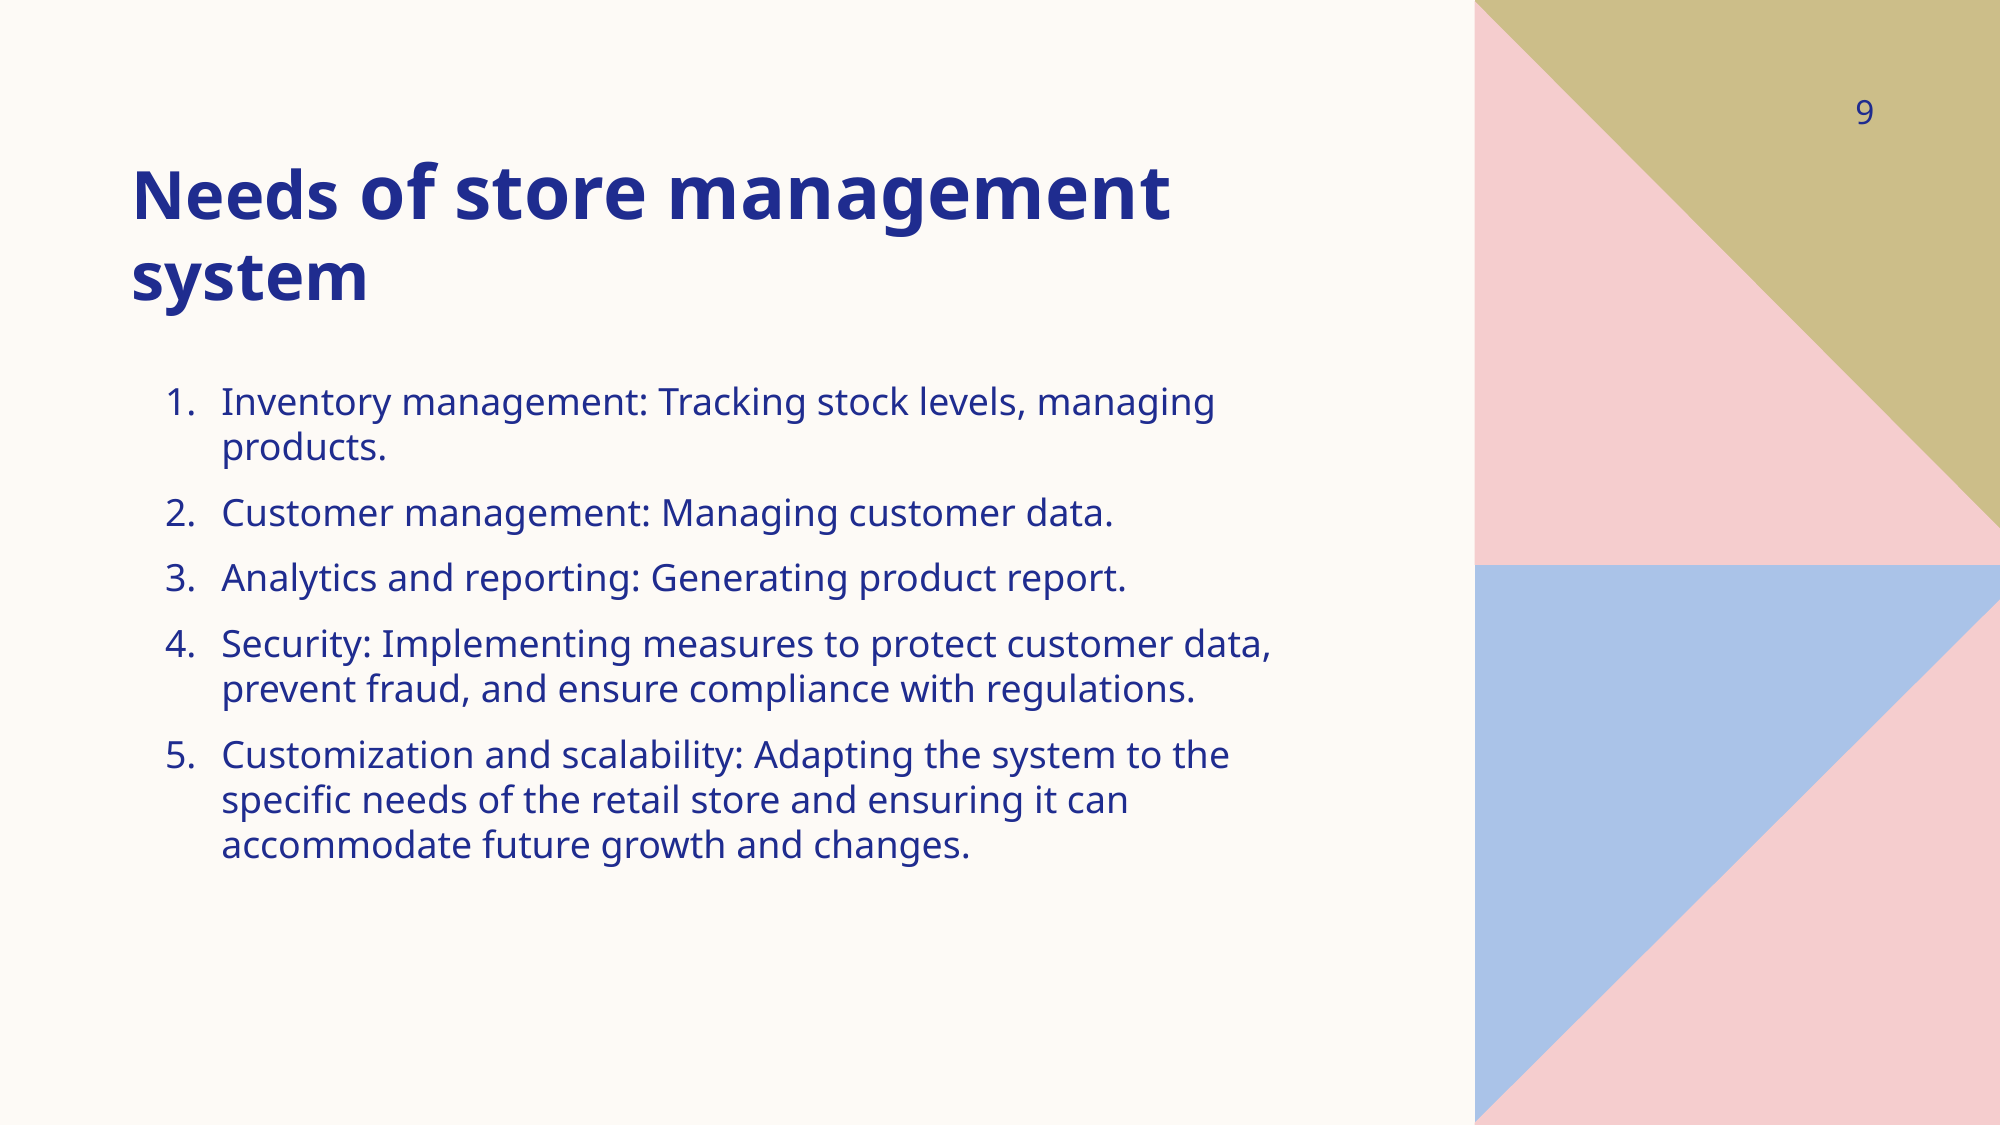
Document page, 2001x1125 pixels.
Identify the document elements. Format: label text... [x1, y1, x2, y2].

title Needs of store management system [116, 113, 1396, 315]
list Inventory management: Tracking stock levels, managing products. Customer management: Managing customer data. Analytics and reporting: Generating product report. Security: Implementing measures to protect customer data, prevent fraud, and ensure compliance with regulations. Customization and scalability: Adapting the system to the specific needs of the retail store and ensuring it can accommodate future growth and changes. [150, 377, 1363, 988]
slide_number 9 [1712, 75, 1875, 153]
